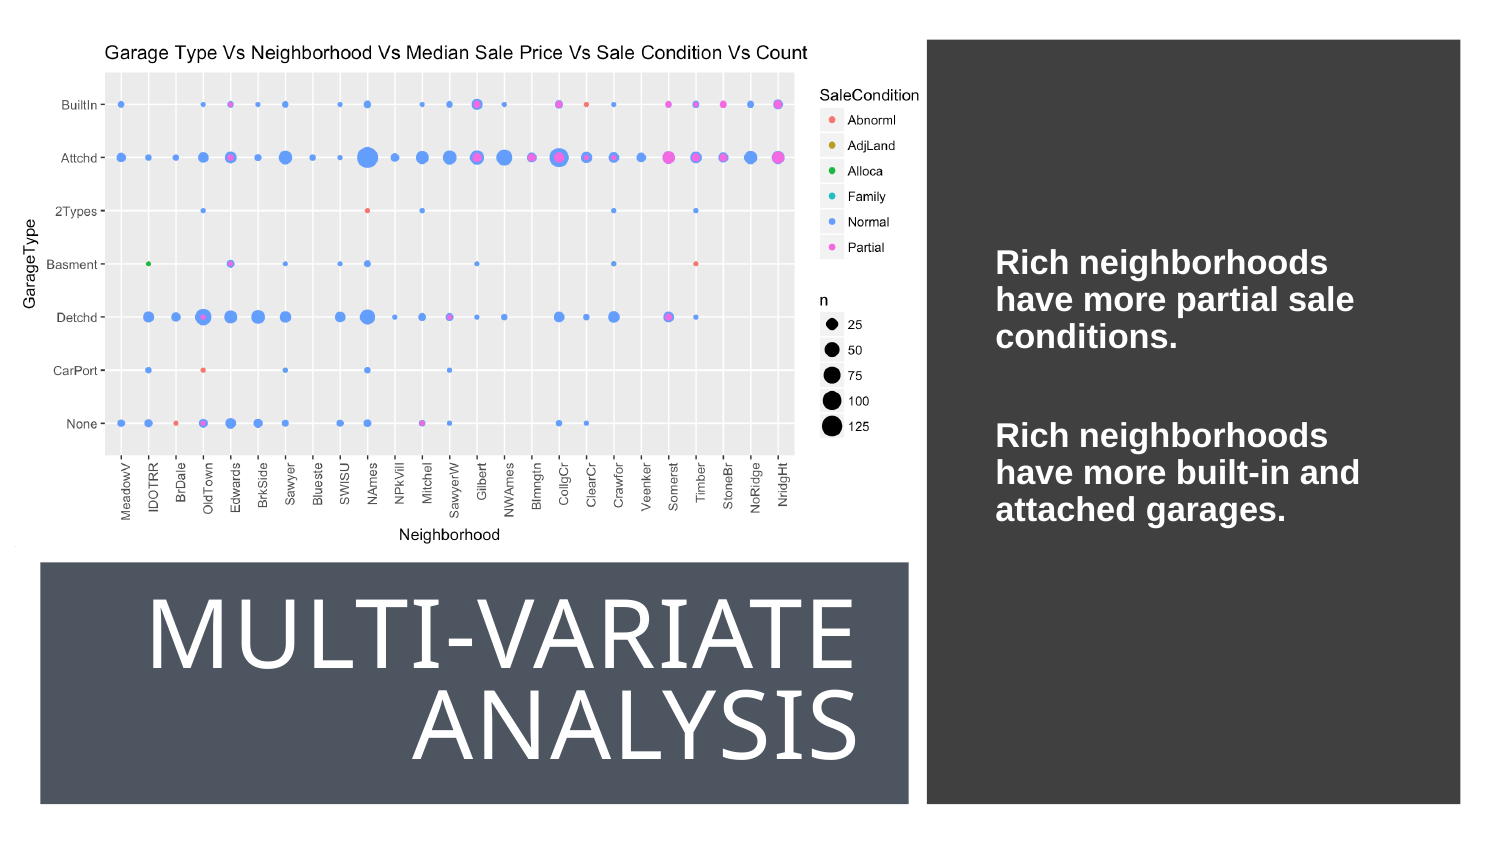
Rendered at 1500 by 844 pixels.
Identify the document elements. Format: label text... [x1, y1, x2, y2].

title Multi-variate Analysis [64, 586, 876, 787]
text_box [926, 38, 1462, 805]
text_box [39, 561, 910, 805]
list Rich neighborhoods have more partial sale conditions. Rich neighborhoods have more built-in and attached garages. [987, 112, 1410, 710]
picture [15, 39, 925, 548]
